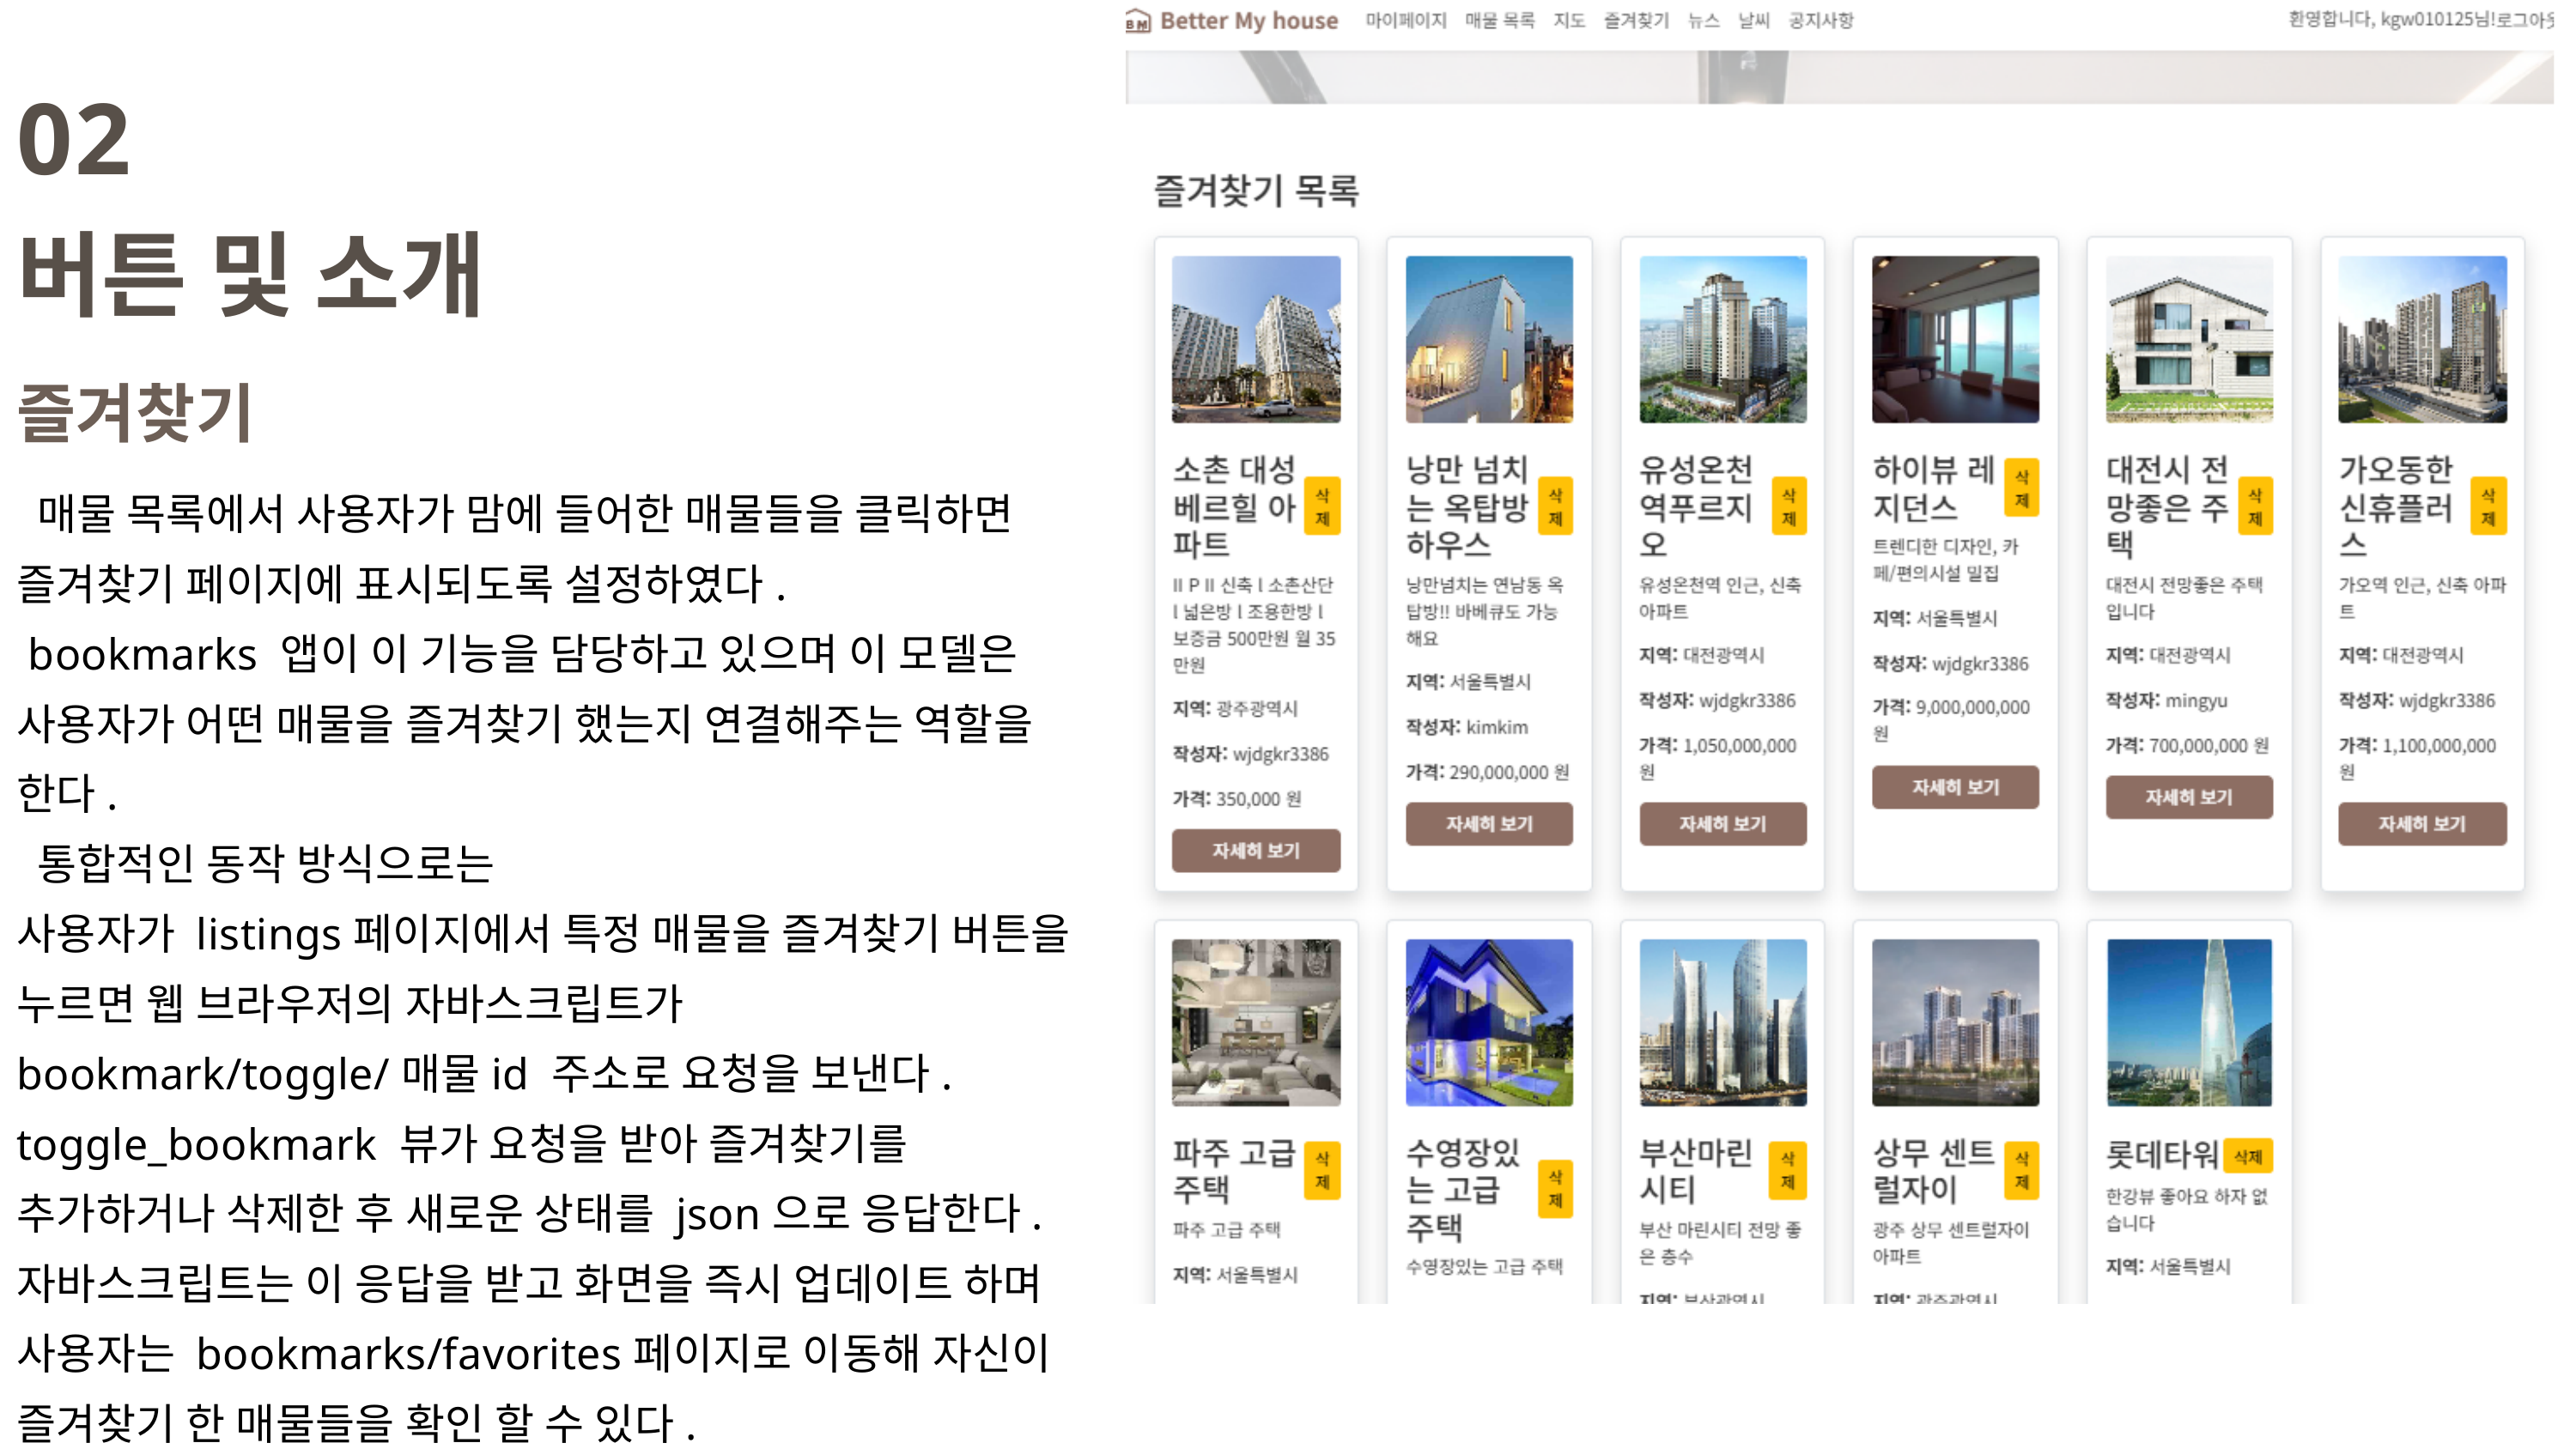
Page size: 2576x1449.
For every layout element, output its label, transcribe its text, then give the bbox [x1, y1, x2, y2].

text_box 02 [16, 0, 214, 142]
text_box 버튼 및 소개 [16, 142, 764, 328]
text_box 즐겨찾기 [16, 328, 429, 451]
text_box 매물 목록에서 사용자가 맘에 들어한 매물들을 클릭하면 즐겨찾기 페이지에 표시되도록 설정하였다. bookmarks 앱이 이 기능을 담당하고 있으며 이 모델은 사용자가 어떤 매물을 즐겨찾기 했는지 연결해주는 역할을 한다. 통합적인 동작 방식으로는 사용자가 listings페이지에서 특정 매물을 즐겨찾기 버튼을 누르면 웹 브라우저의 자바스크립트가 bookmark/toggle/매물id 주소로 요청을 보낸다. toggle_bookmark 뷰가 요청을 받아 즐겨찾기를 추가하거나 삭제한 후 새로운 상태를 json으로 응답한다. 자바스크립트는 이 응답을 받고 화면을 즉시 업데이트 하며 사용자는 bookmarks/favorites페이지로 이동해 자신이 즐겨찾기 한 매물들을 확인 할 수 있다. [16, 469, 1103, 1449]
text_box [1125, 0, 2555, 1304]
